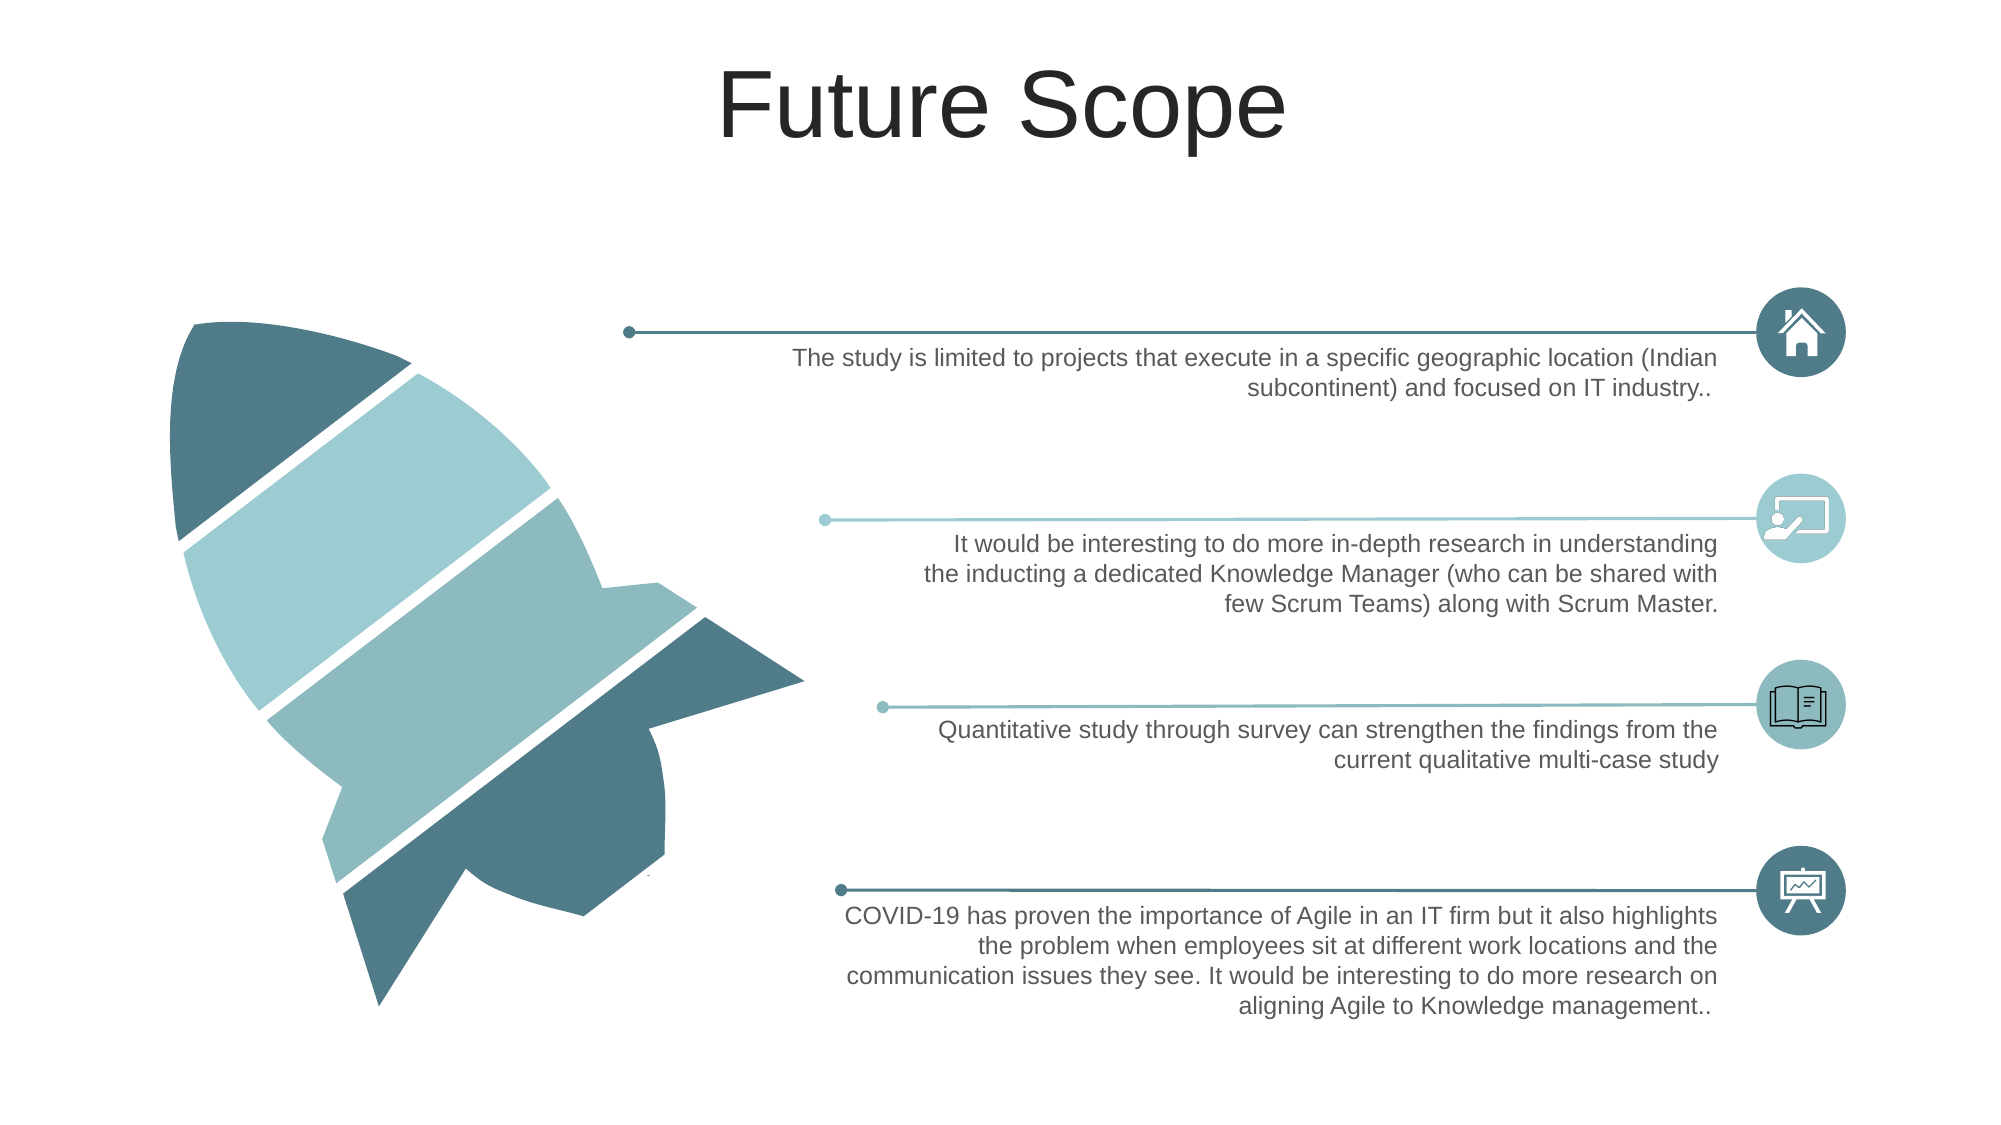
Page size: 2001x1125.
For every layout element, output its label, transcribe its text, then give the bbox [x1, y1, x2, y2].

list Future Scope [53, 47, 1952, 166]
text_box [824, 845, 1846, 1029]
picture [1760, 482, 1832, 554]
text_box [824, 473, 1846, 627]
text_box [871, 659, 1846, 782]
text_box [689, 287, 1846, 410]
picture [1764, 674, 1832, 743]
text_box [152, 277, 689, 962]
